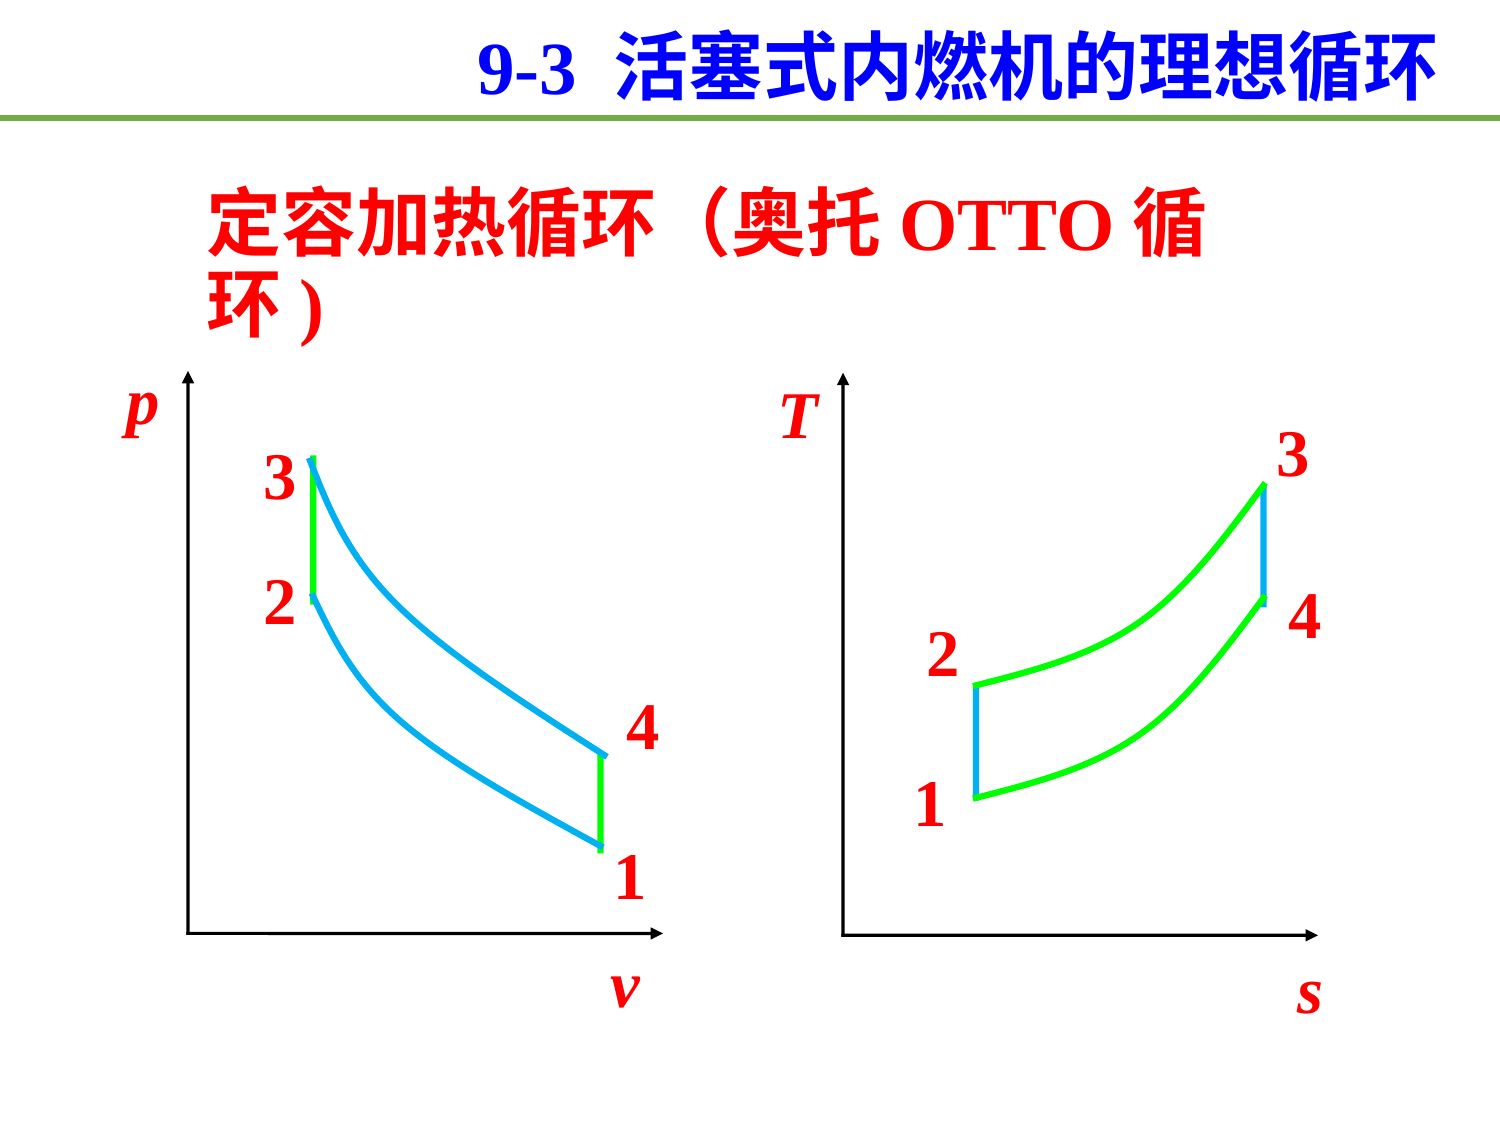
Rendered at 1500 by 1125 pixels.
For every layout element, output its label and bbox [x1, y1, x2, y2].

text_box [191, 178, 1319, 294]
text_box [110, 350, 675, 1030]
text_box [762, 364, 1339, 1035]
text_box [462, 12, 1488, 118]
